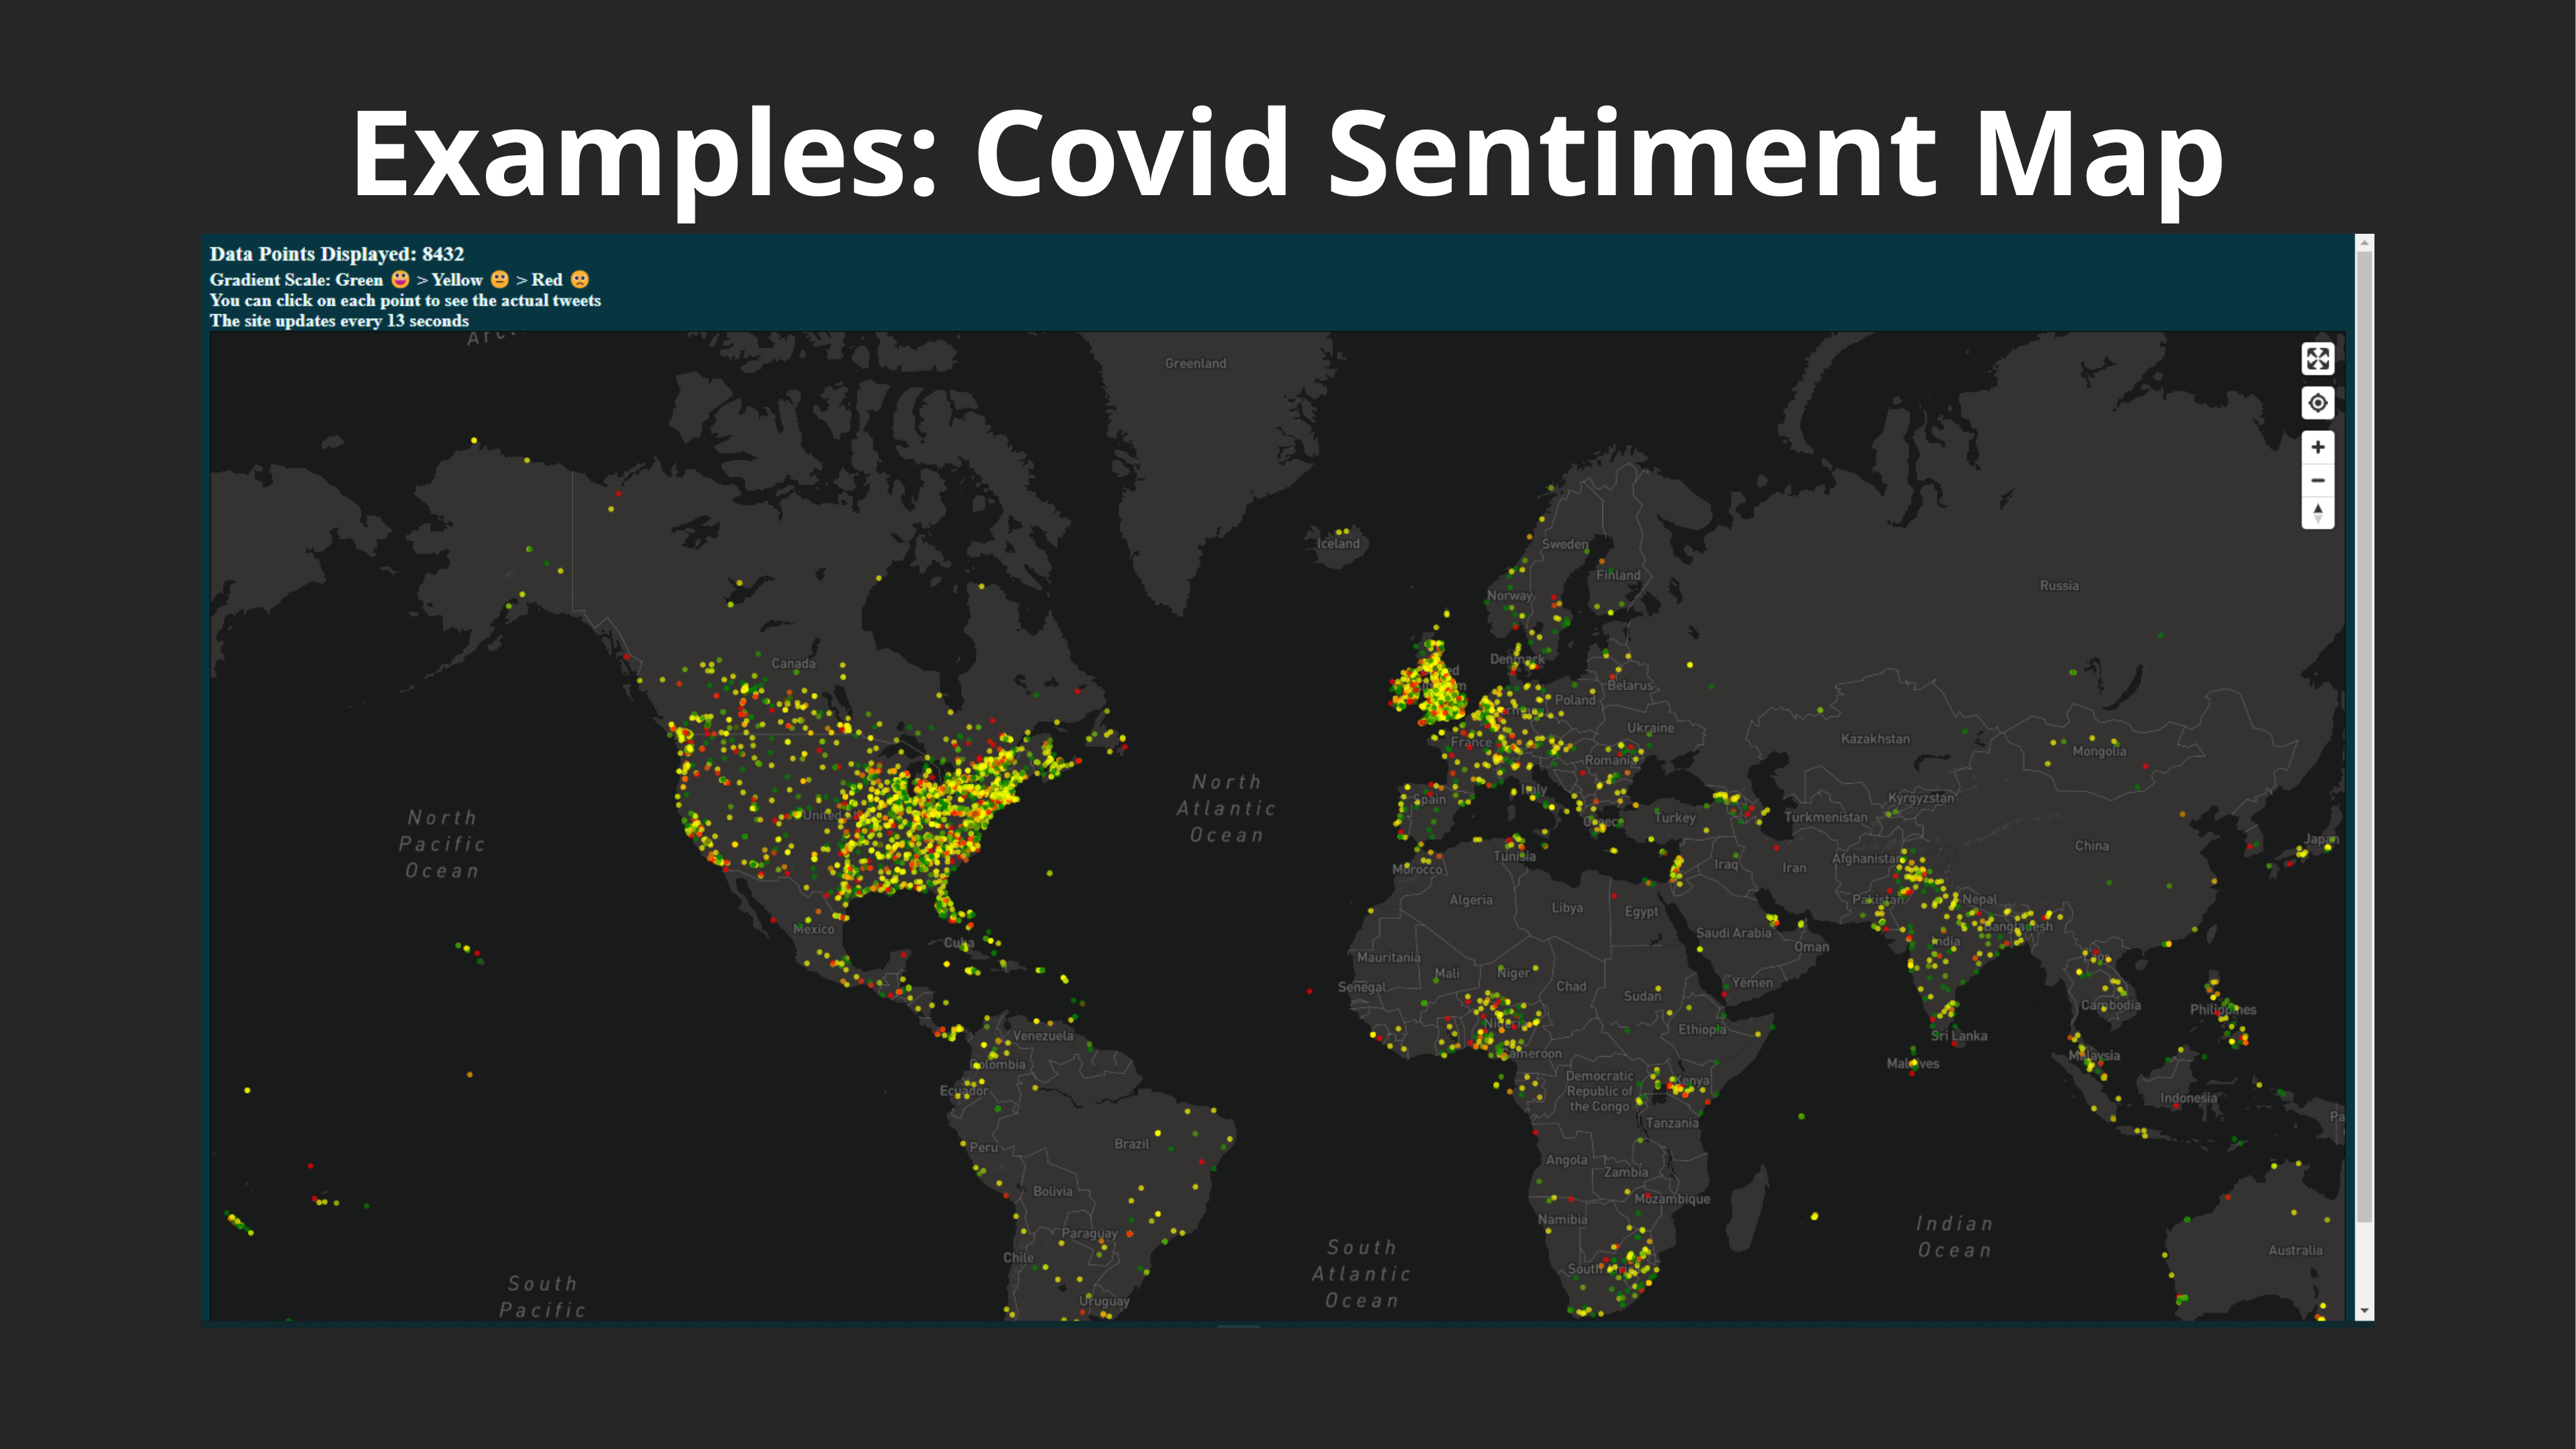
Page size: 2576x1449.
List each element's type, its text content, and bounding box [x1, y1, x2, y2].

picture [201, 234, 2374, 1328]
title Examples: Covid Sentiment Map [129, 72, 2447, 314]
